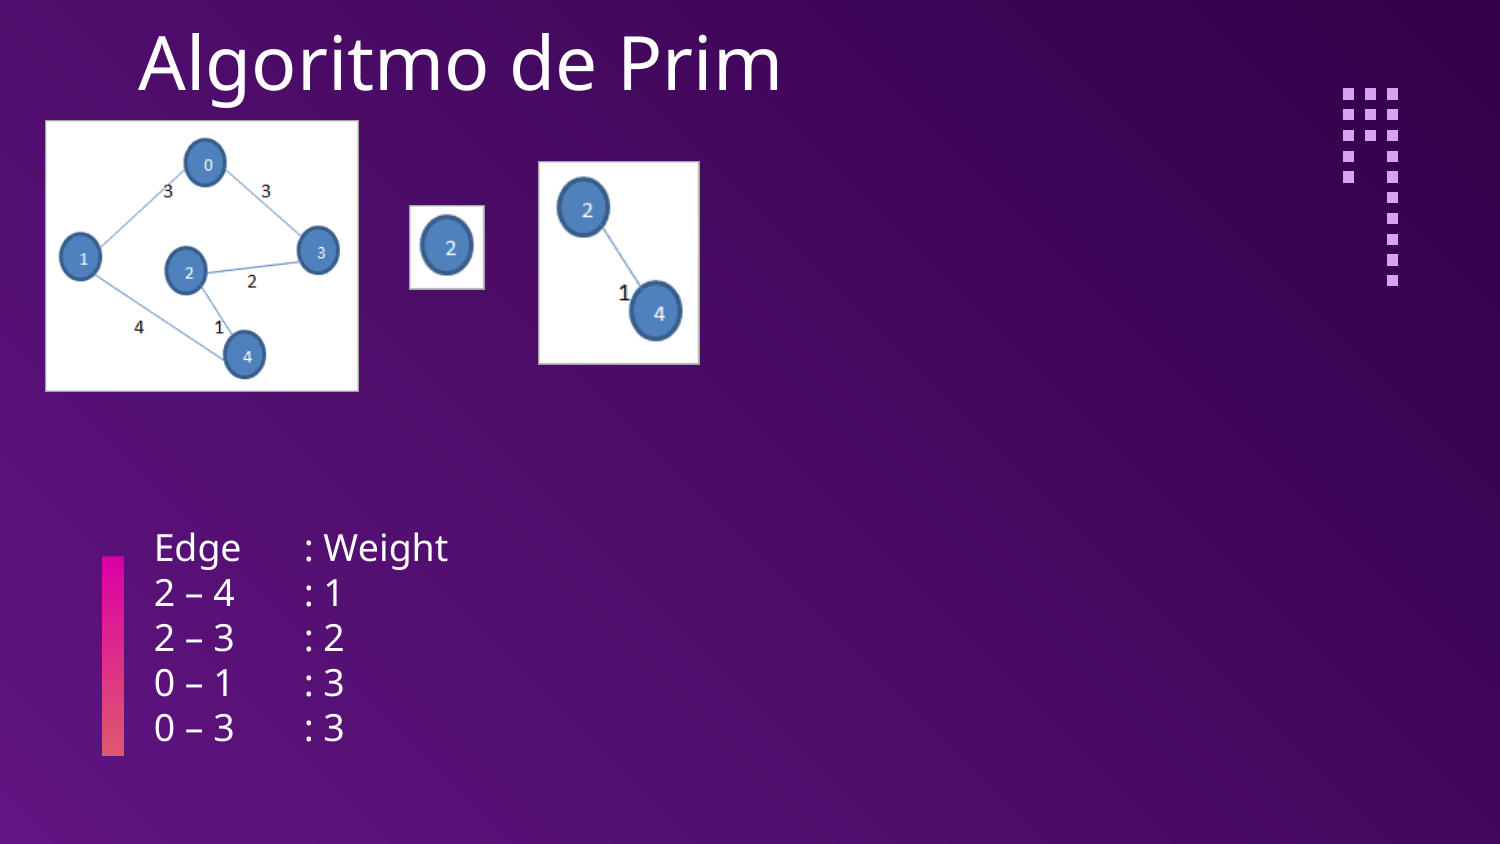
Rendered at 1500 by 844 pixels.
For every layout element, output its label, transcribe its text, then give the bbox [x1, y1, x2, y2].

text_box Edge : Weight 2 – 4 : 1 2 – 3 : 2 0 – 1 : 3 0 – 3 : 3 [138, 509, 470, 818]
picture [409, 205, 485, 291]
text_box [1342, 88, 1399, 287]
picture [538, 161, 700, 366]
picture [45, 120, 359, 392]
title Algoritmo de Prim [123, 0, 1420, 94]
text_box [101, 556, 124, 756]
